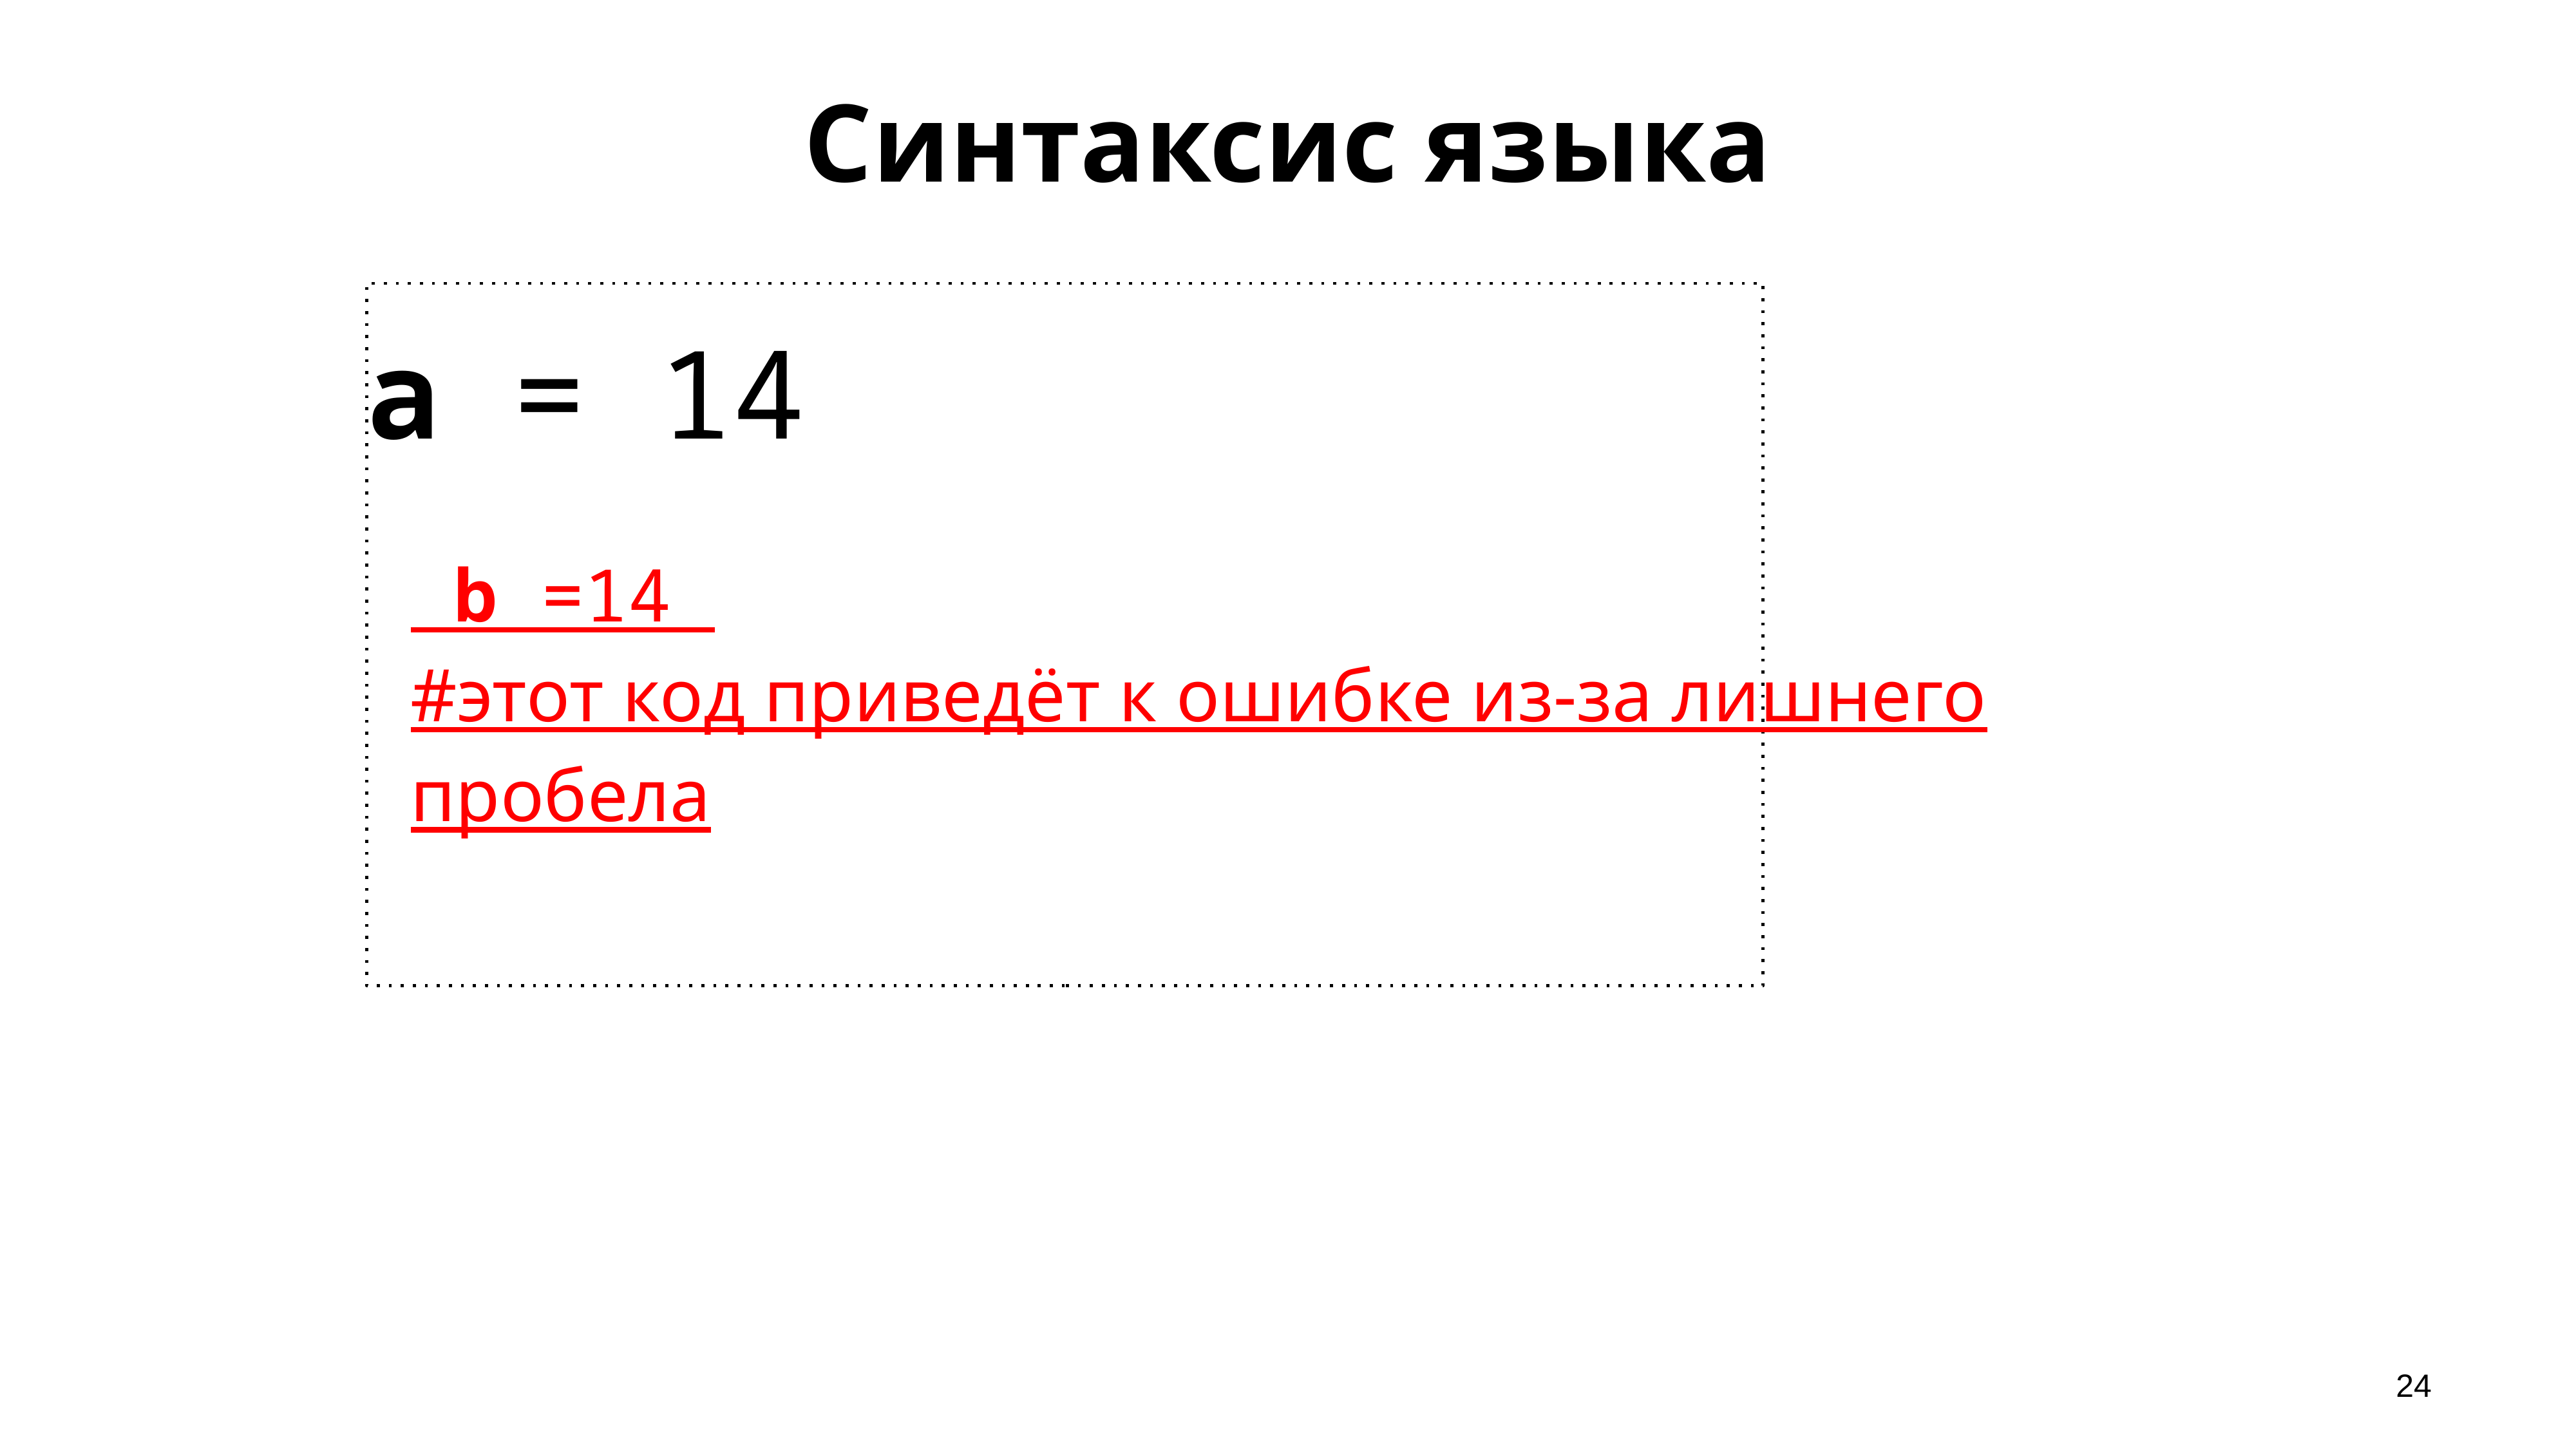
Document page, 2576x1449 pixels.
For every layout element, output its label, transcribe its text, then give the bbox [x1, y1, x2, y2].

text_box a = 14 [366, 283, 1763, 986]
title Синтаксис языка [143, 51, 2433, 283]
slide_number 24 [2240, 1356, 2432, 1404]
text_box b =14 #этот код приведёт к ошибке из-за лишнего пробела [401, 531, 2244, 841]
